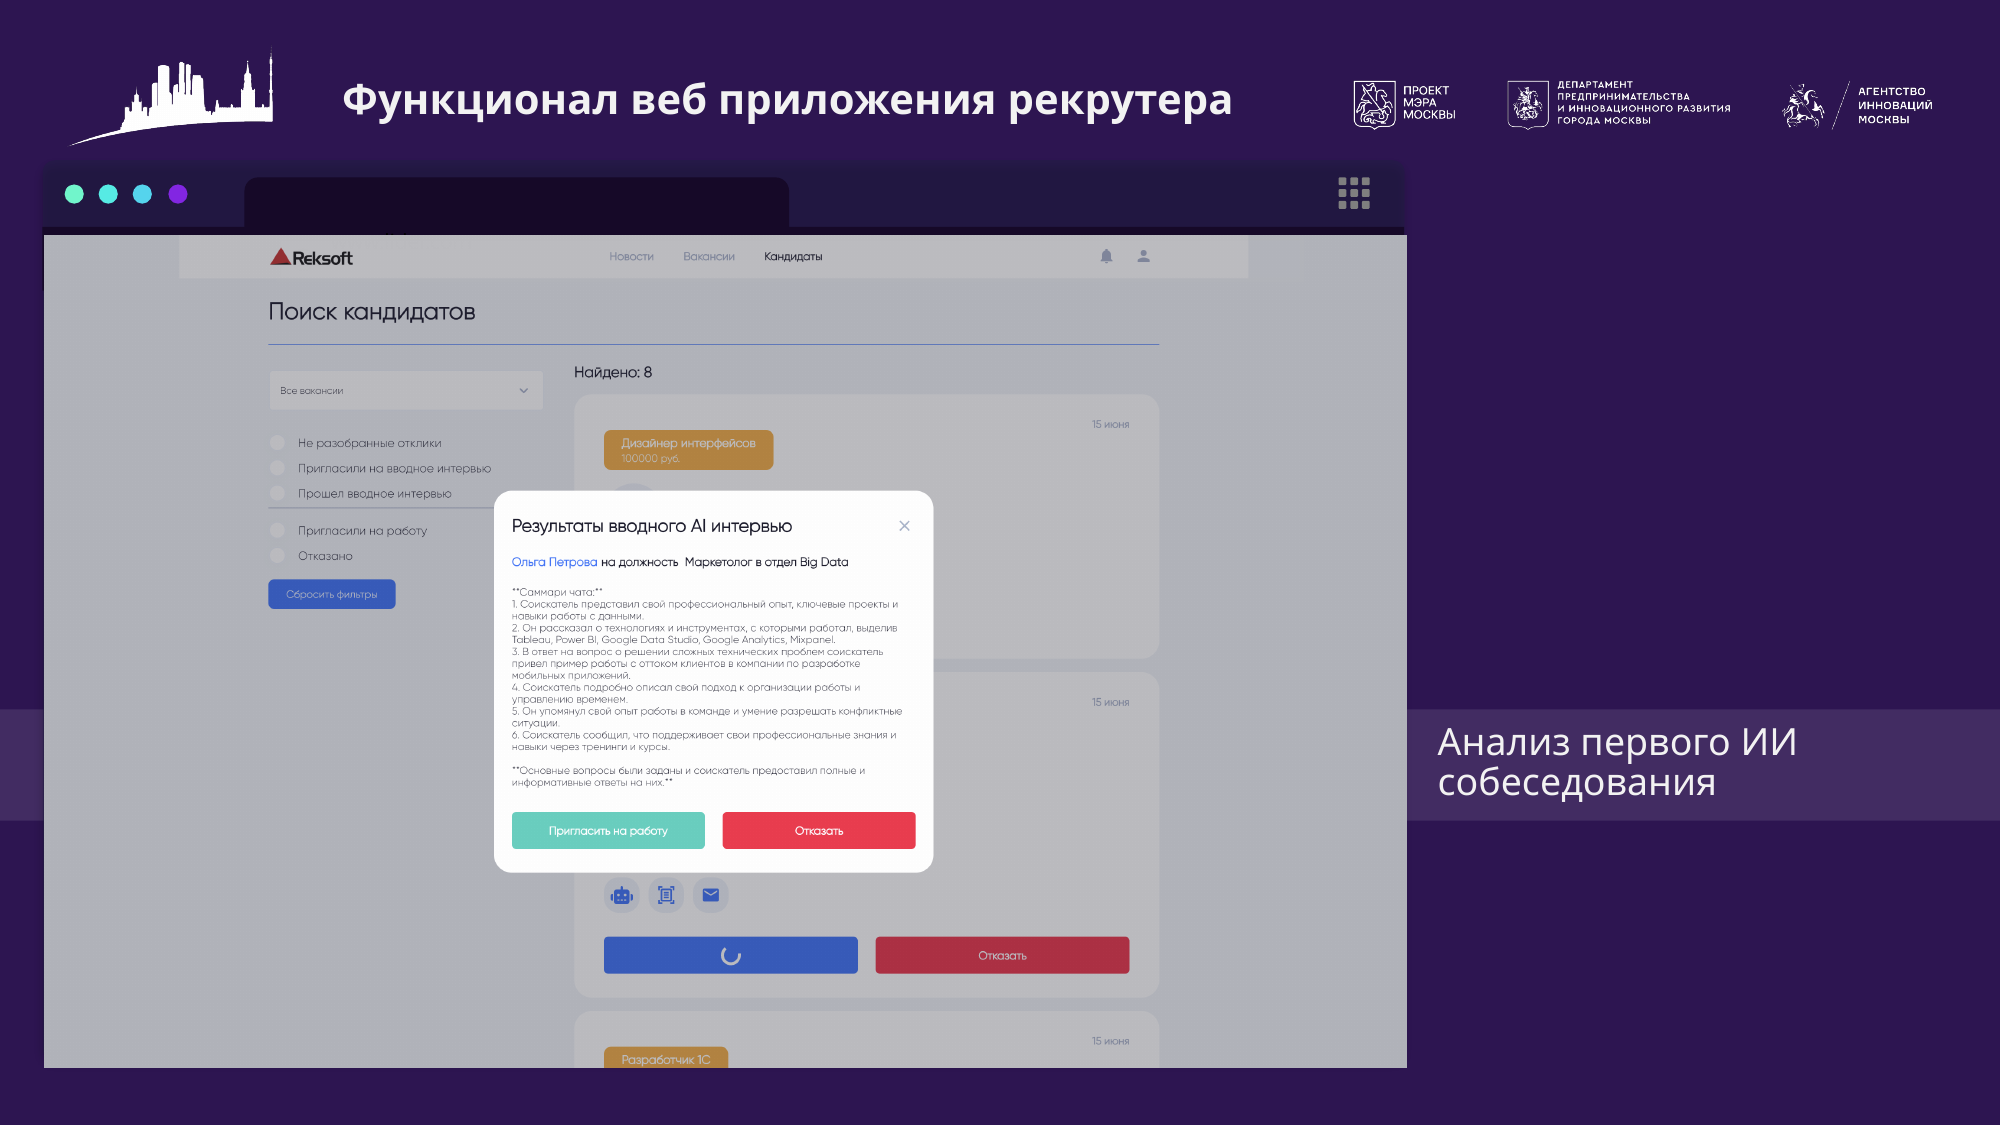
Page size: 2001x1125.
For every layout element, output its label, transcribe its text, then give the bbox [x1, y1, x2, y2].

list Анализ первого ИИ собеседования [1407, 715, 1992, 1125]
picture [43, 235, 1407, 1068]
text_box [42, 159, 1405, 234]
title Функционал веб приложения рекрутера [327, 69, 1945, 131]
picture [66, 43, 273, 147]
